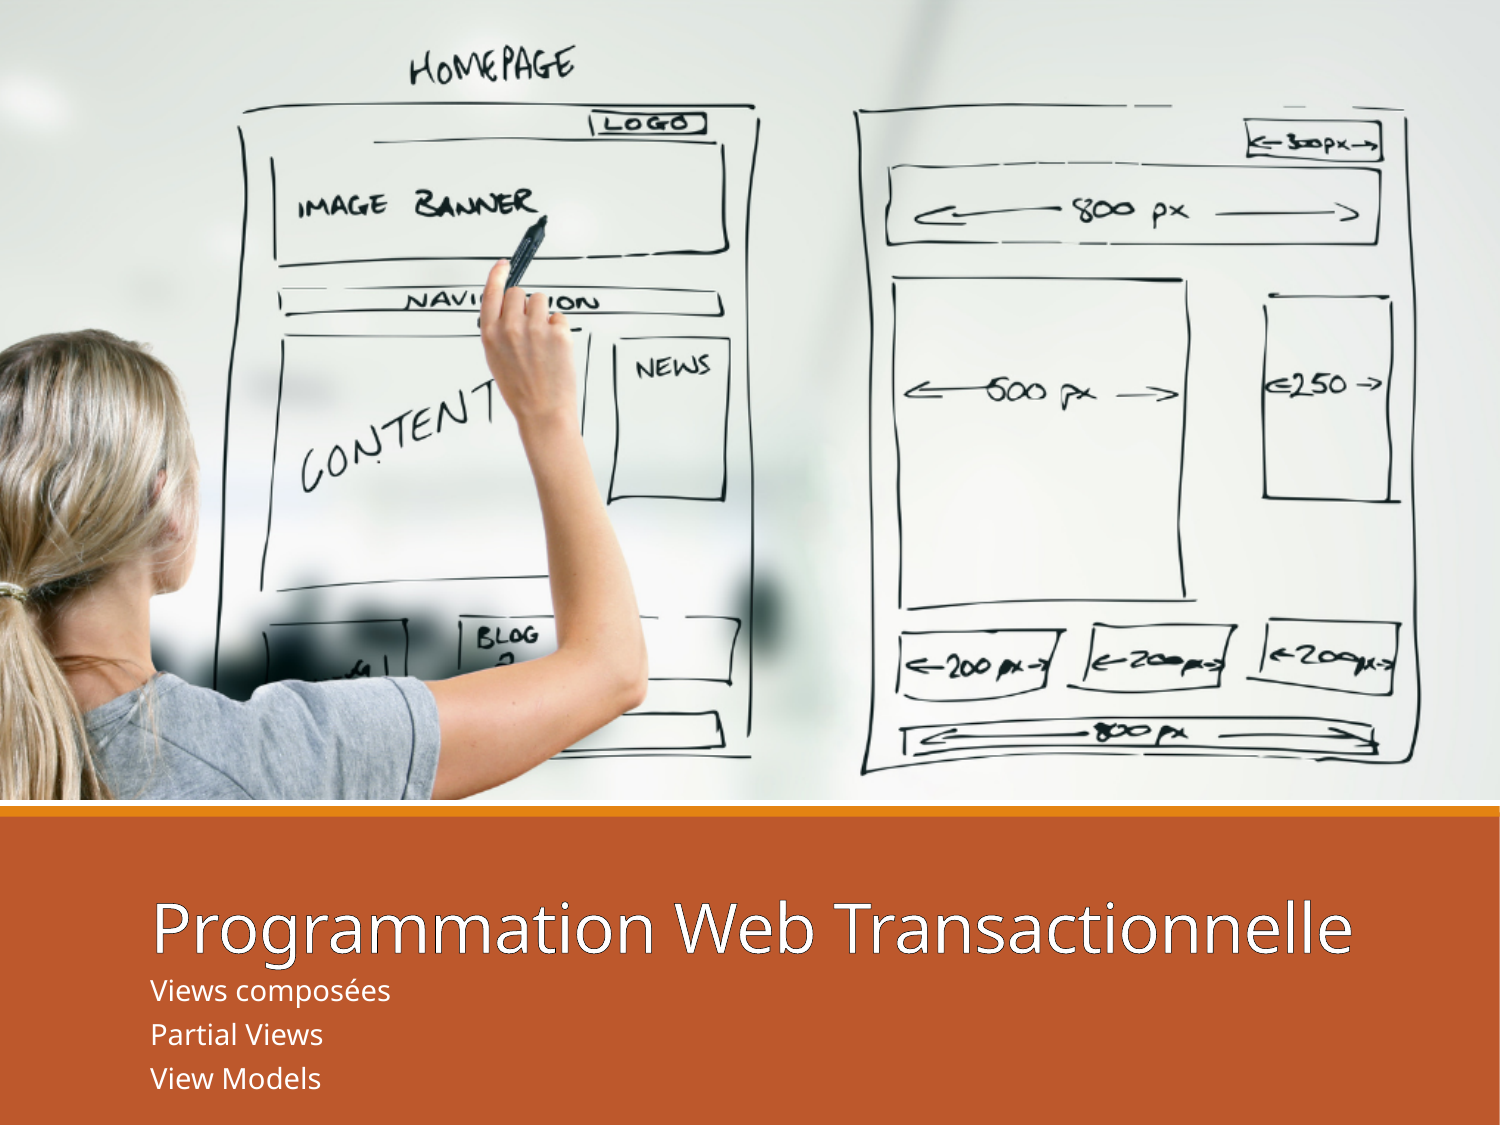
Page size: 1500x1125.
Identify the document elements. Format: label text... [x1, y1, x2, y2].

text_box Views composées Partial Views View Models [134, 968, 1380, 1067]
title Programmation Web Transactionnelle [135, 832, 1380, 968]
picture [0, 0, 1500, 801]
